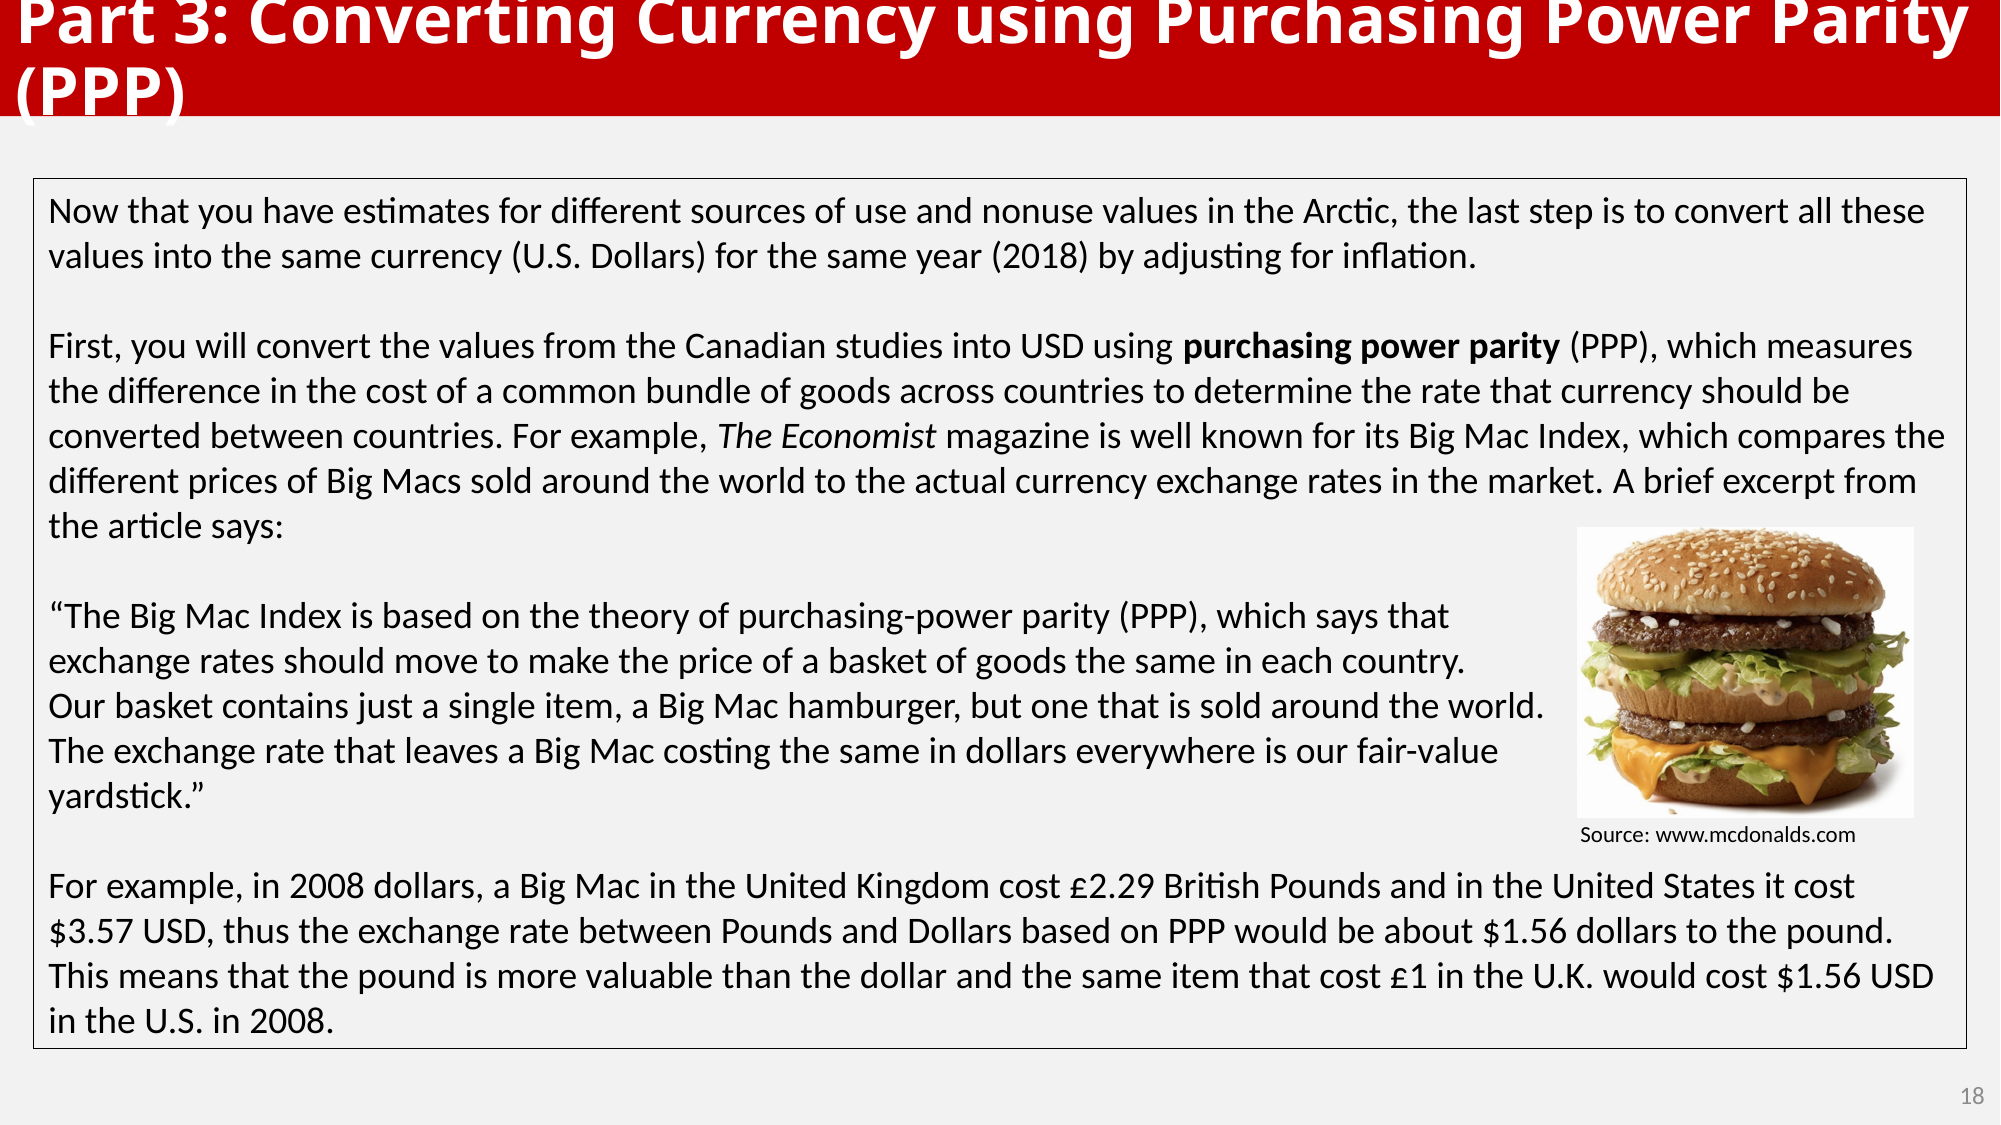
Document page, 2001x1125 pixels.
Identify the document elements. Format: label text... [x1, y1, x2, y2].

text_box Now that you have estimates for different sources of use and nonuse values in the Arctic, the last step is to convert all these values into the same currency (U.S. Dollars) for the same year (2018) by adjusting for inflation. First, you will convert the values from the Canadian studies into USD using purchasing power parity (PPP), which measures the difference in the cost of a common bundle of goods across countries to determine the rate that currency should be converted between countries. For example, The Economist magazine is well known for its Big Mac Index, which compares the different prices of Big Macs sold around the world to the actual currency exchange rates in the market. A brief excerpt from the article says: “The Big Mac Index is based on the theory of purchasing-power parity (PPP), which says that exchange rates should move to make the price of a basket of goods the same in each country. Our basket contains just a single item, a Big Mac hamburger, but one that is sold around the world. The exchange rate that leaves a Big Mac costing the same in dollars everywhere is our fair-value yardstick.” For example, in 2008 dollars, a Big Mac in the United Kingdom cost £2.29 British Pounds and in the United States it cost $3.57 USD, thus the exchange rate between Pounds and Dollars based on PPP would be about $1.56 dollars to the pound. This means that the pound is more valuable than the dollar and the same item that cost £1 in the U.K. would cost $1.56 USD in the U.S. in 2008. [33, 178, 1967, 1049]
picture [1577, 527, 1914, 818]
text_box Source: www.mcdonalds.com [1565, 812, 1872, 855]
title Part 3: Converting Currency using Purchasing Power Parity (PPP) [0, 0, 2000, 117]
slide_number 18 [1550, 1065, 2000, 1125]
